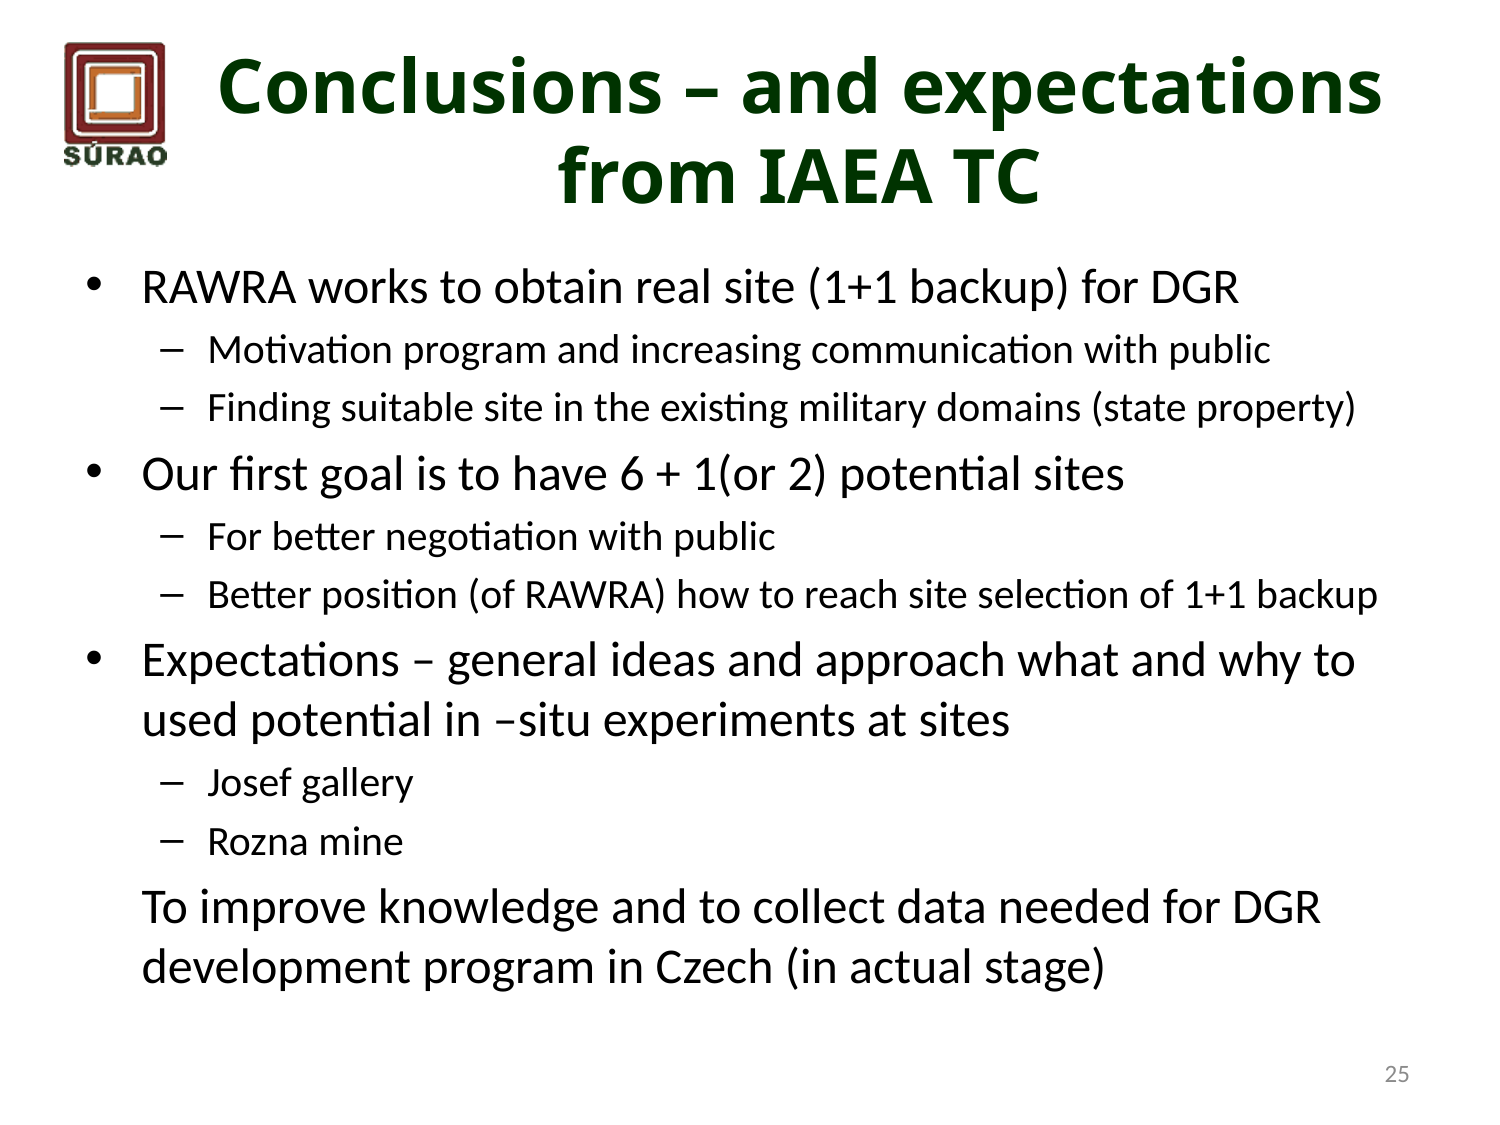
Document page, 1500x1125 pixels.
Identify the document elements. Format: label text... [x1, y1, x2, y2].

list RAWRA works to obtain real site (1+1 backup) for DGR Motivation program and increasing communication with public Finding suitable site in the existing military domains (state property) Our first goal is to have 6 + 1(or 2) potential sites For better negotiation with public Better position (of RAWRA) how to reach site selection of 1+1 backup Expectations – general ideas and approach what and why to used potential in –situ experiments at sites Josef gallery Rozna mine To improve knowledge and to collect data needed for DGR development program in Czech (in actual stage) [70, 245, 1421, 989]
picture [64, 42, 167, 167]
slide_number 25 [1074, 1042, 1425, 1103]
title Conclusions – and expectations from IAEA TC [187, 34, 1414, 223]
